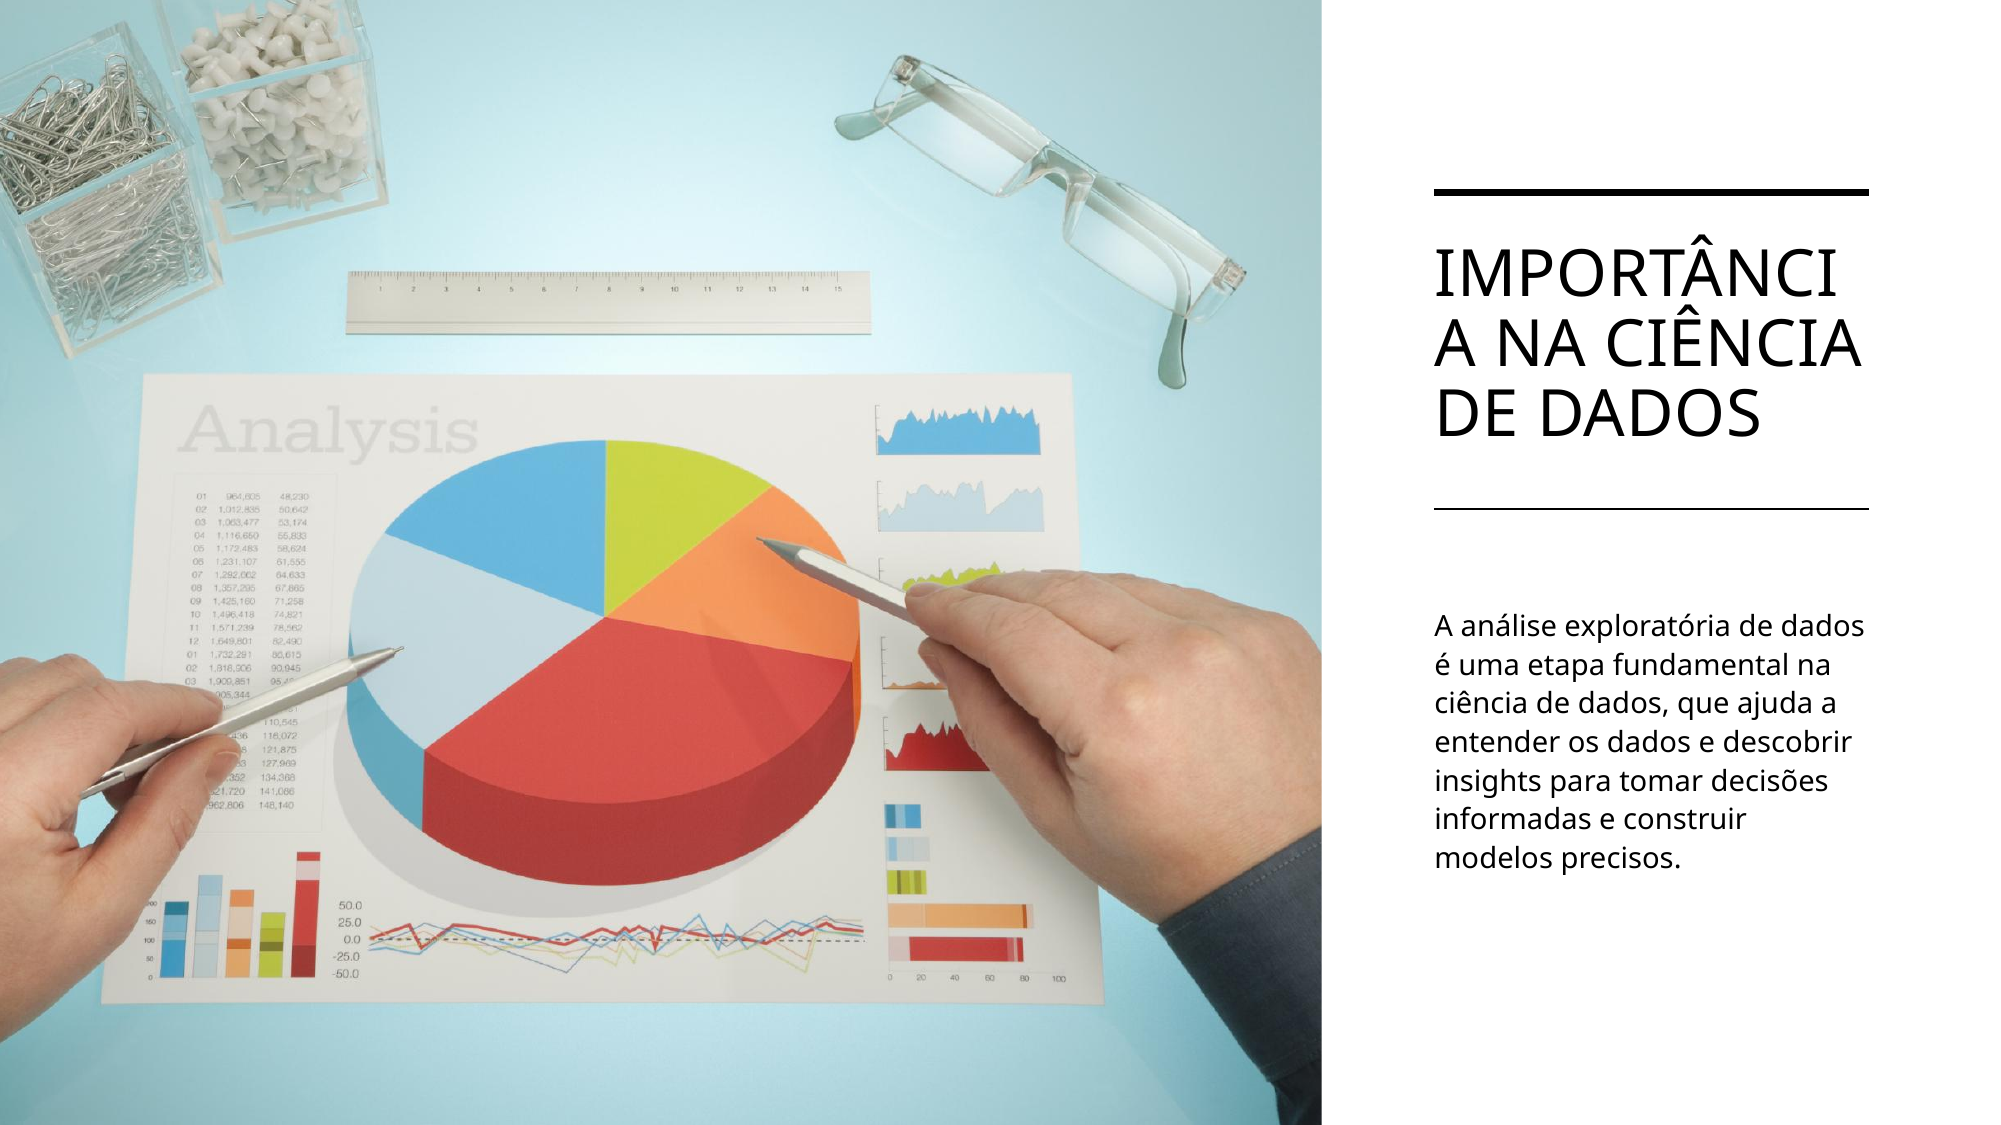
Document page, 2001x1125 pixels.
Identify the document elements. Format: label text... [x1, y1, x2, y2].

text_box [1322, 0, 2000, 1125]
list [0, 0, 1322, 1125]
list A análise exploratória de dados é uma etapa fundamental na ciência de dados, que ajuda a entender os dados e descobrir insights para tomar decisões informadas e construir modelos precisos. [1419, 551, 1886, 1021]
title Importância na ciência de dados [1419, 222, 1886, 468]
